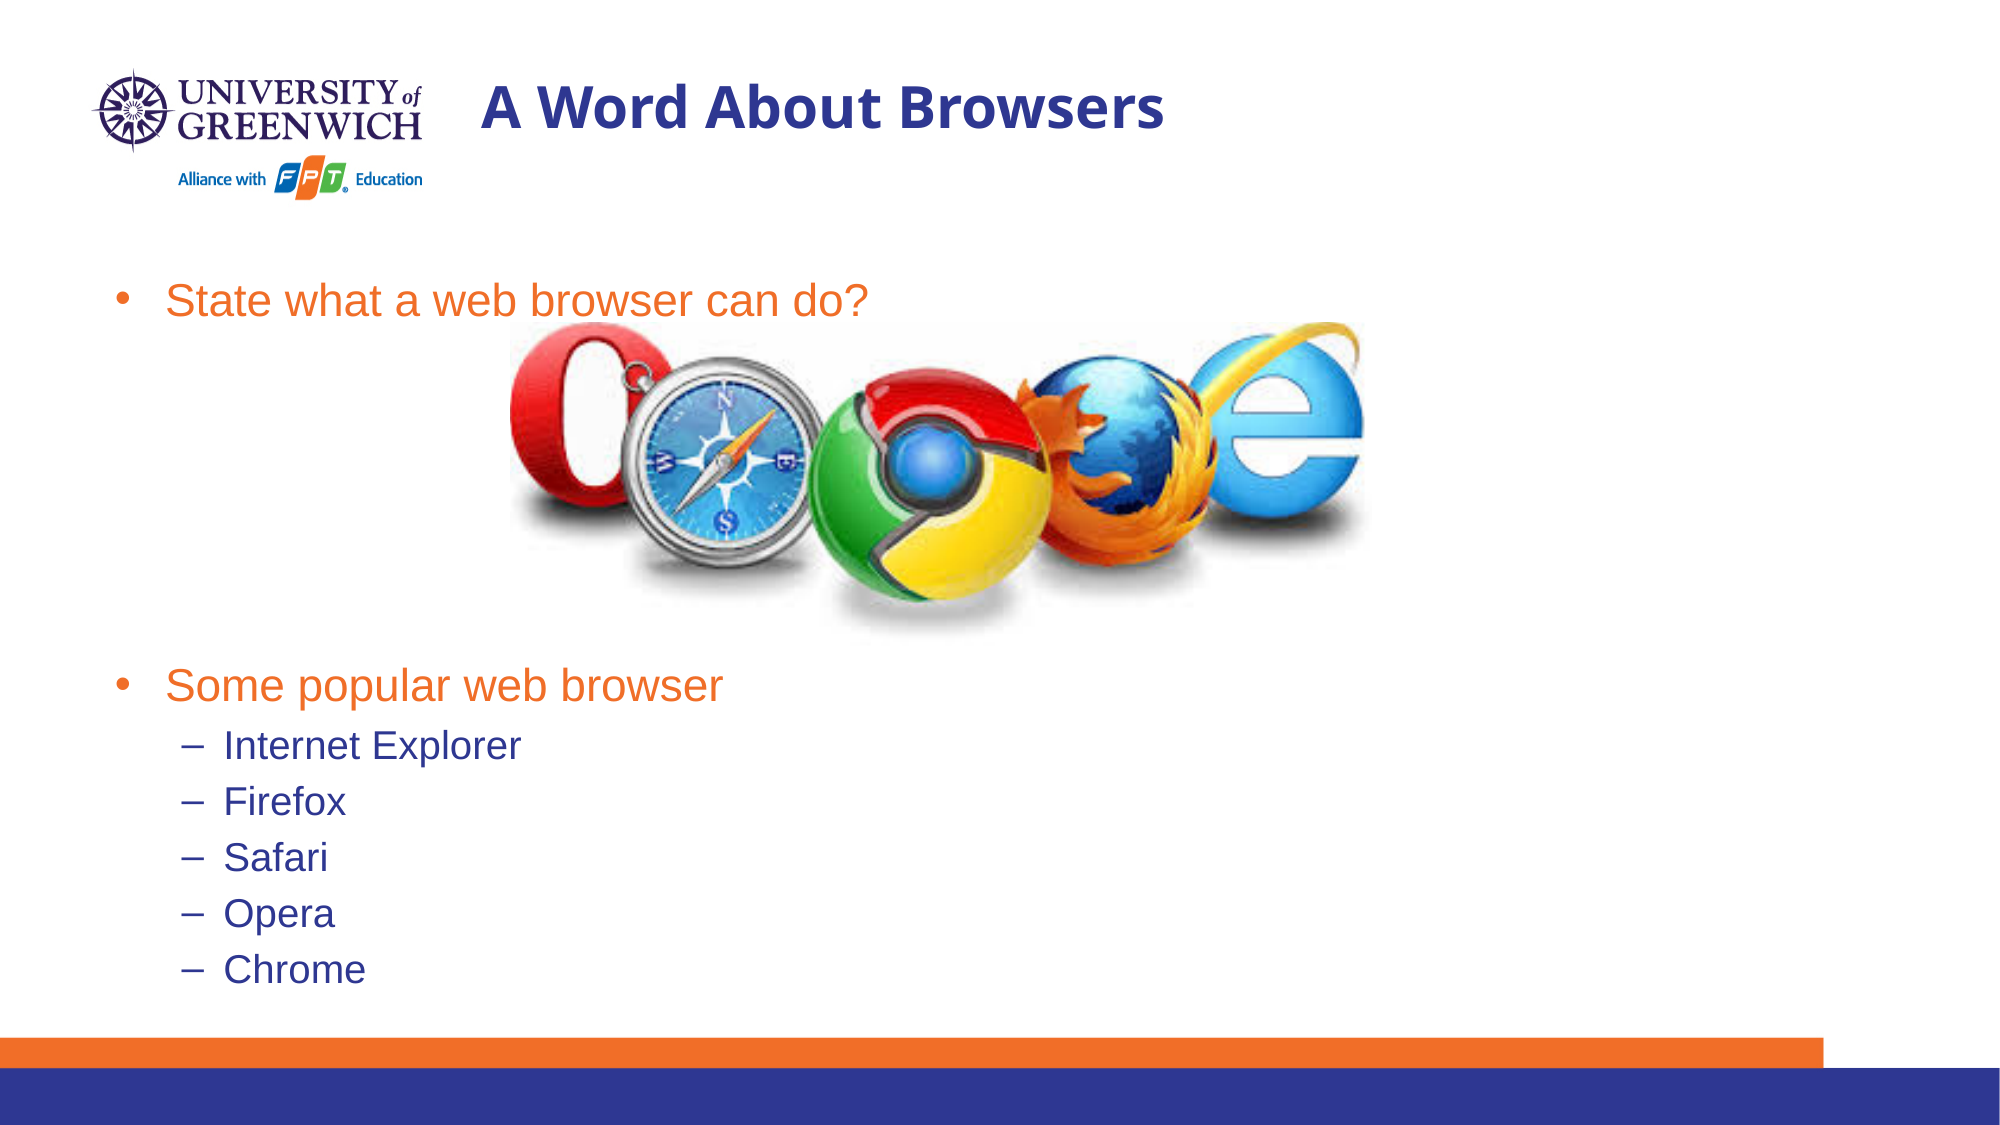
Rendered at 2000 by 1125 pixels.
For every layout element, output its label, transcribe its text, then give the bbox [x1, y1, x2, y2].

list State what a web browser can do? Some popular web browser Internet Explorer Firefox Safari Opera Chrome [99, 262, 1900, 1005]
picture [0, 0, 2000, 1125]
title A Word About Browsers [464, 22, 1900, 189]
